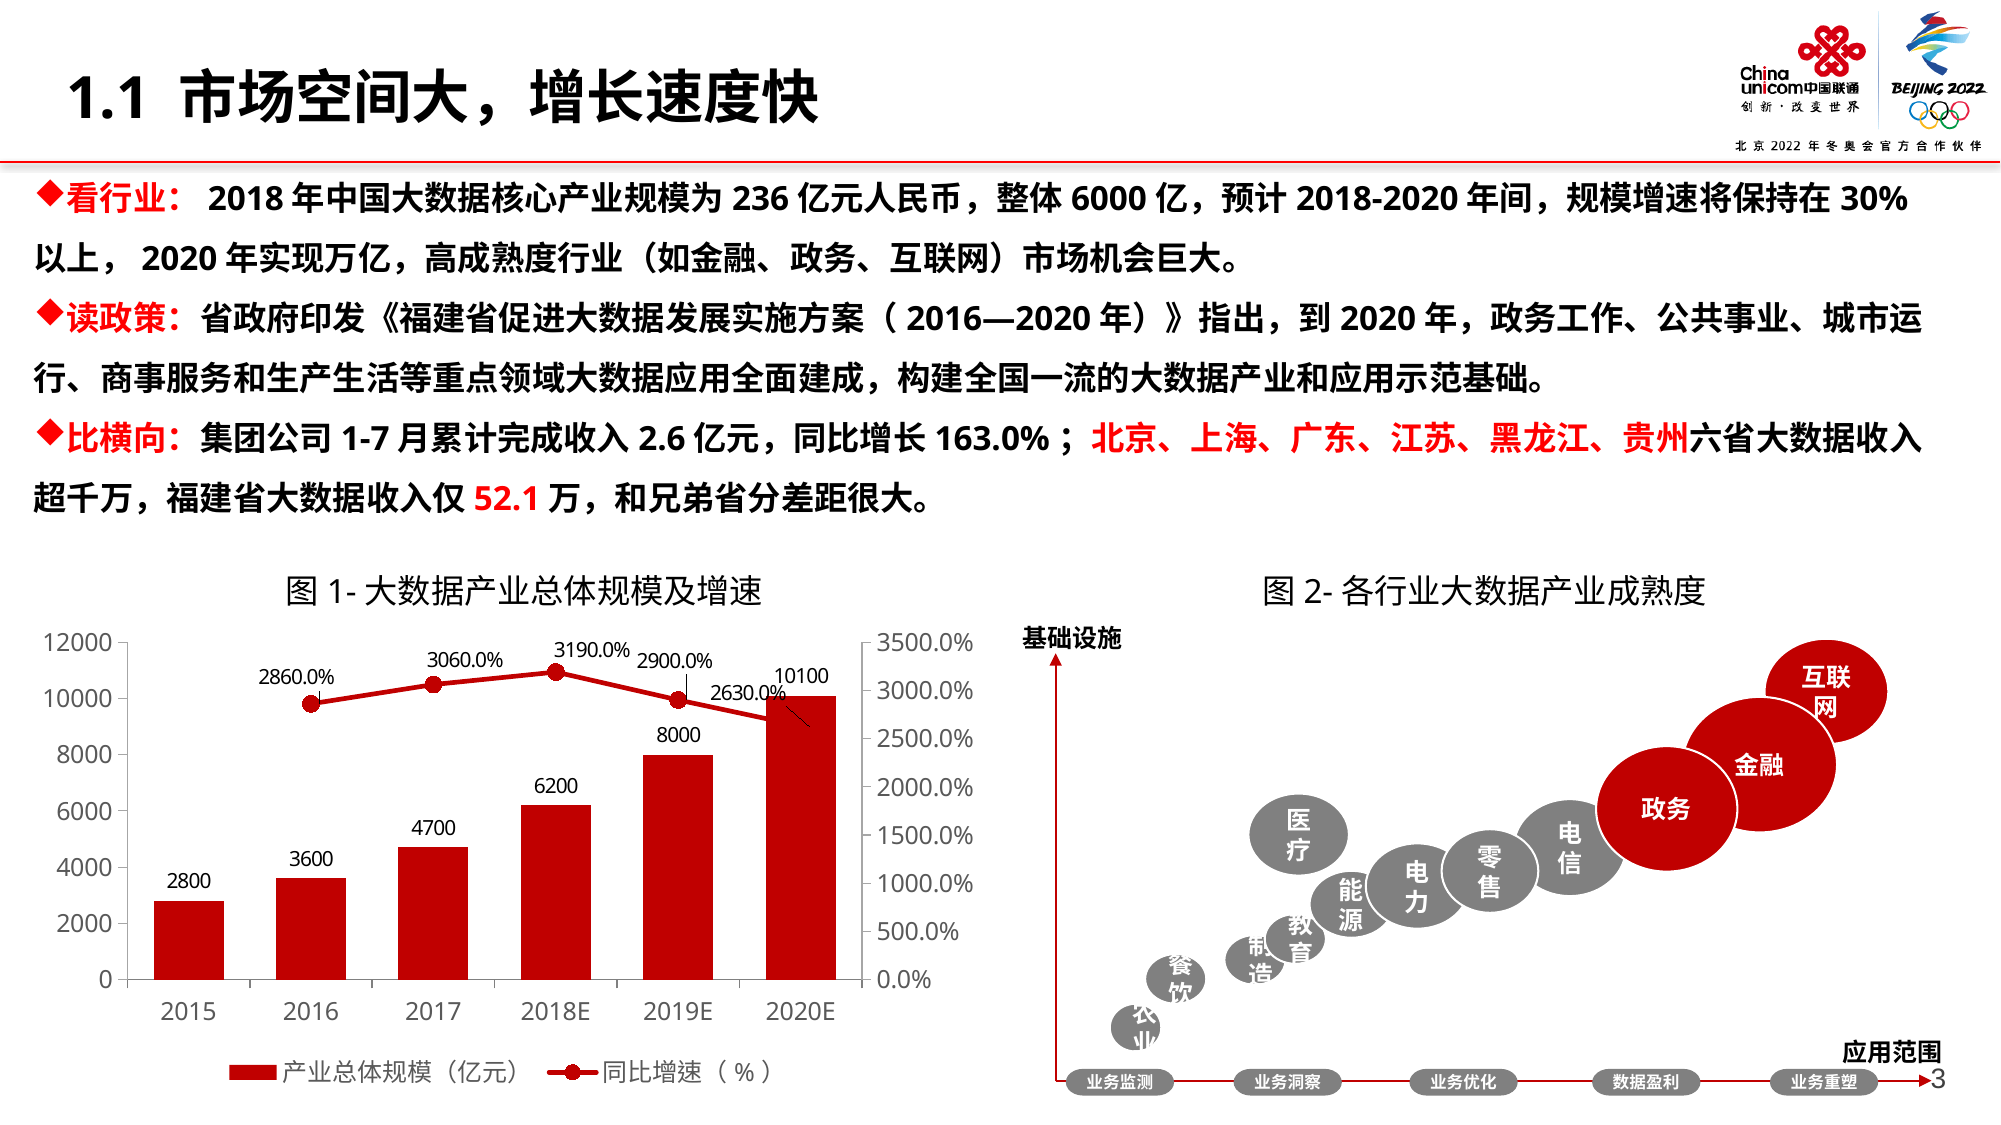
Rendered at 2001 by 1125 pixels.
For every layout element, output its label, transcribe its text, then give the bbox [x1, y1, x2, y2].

picture [1729, 7, 1993, 158]
text_box 1.1 市场空间大，增长速度快 [66, 42, 1719, 131]
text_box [22, 562, 1988, 1096]
text_box 看行业：2018年中国大数据核心产业规模为236亿元人民币，整体6000亿，预计2018-2020年间，规模增速将保持在30%以上，2020年实现万亿，高成熟度行业（如金融、政务、互联网）市场机会巨大。 读政策：省政府印发《福建省促进大数据发展实施方案（2016—2020年）》指出，到2020年，政务工作、公共事业、城市运行、商事服务和生产生活等重点领域大数据应用全面建成，构建全国一流的大数据产业和应用示范基础。 比横向：集团公司1-7月累计完成收入2.6亿元，同比增长163.0%；北京、上海、广东、江苏、黑龙江、贵州六省大数据收入超千万，福建省大数据收入仅52.1万，和兄弟省分差距很大。 [33, 157, 1945, 517]
